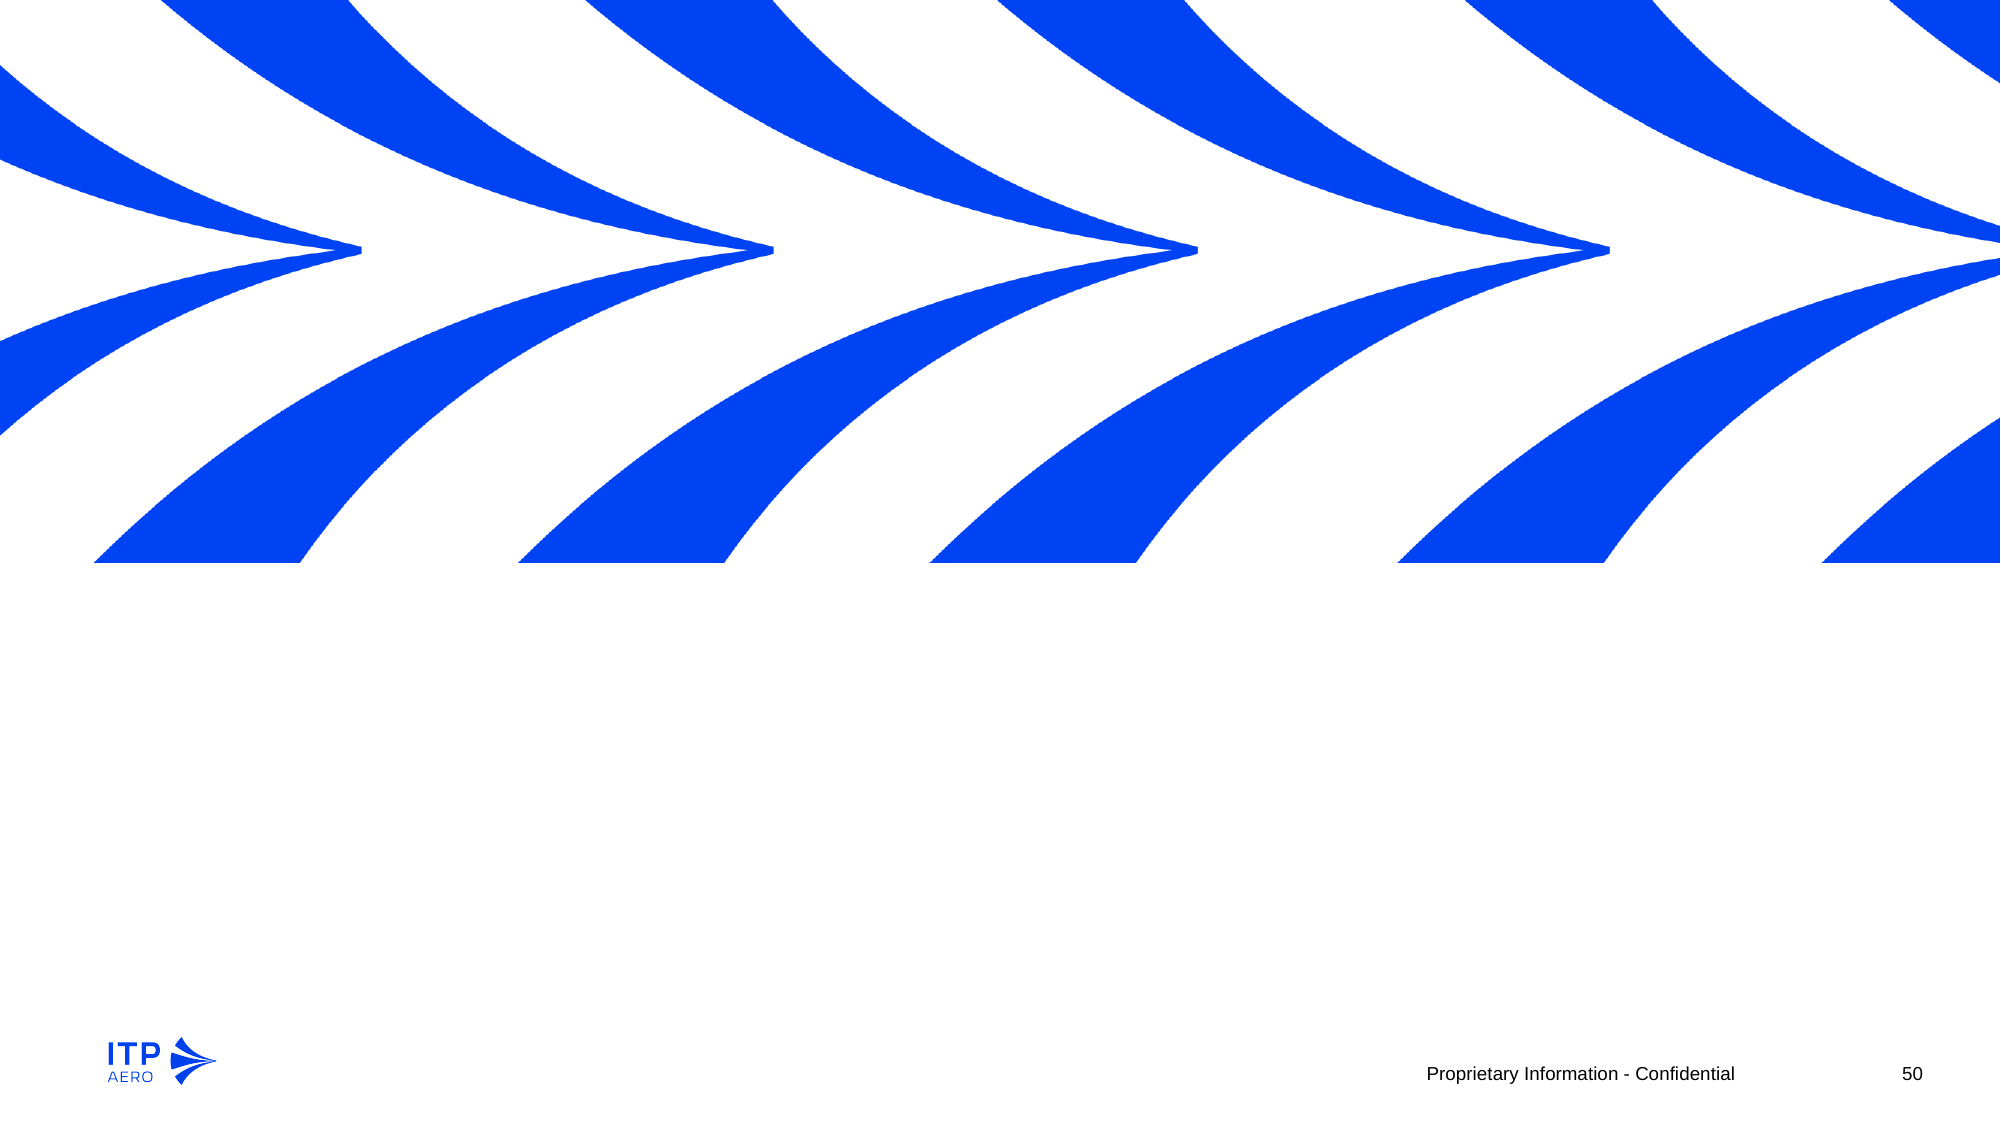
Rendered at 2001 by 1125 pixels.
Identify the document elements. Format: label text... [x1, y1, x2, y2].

slide_number 50 [1777, 1042, 1939, 1103]
picture [85, 1014, 239, 1108]
picture [1316, 107, 1883, 441]
footer Proprietary Information - Confidential [1411, 1042, 1774, 1103]
picture [117, 107, 684, 441]
picture [710, 107, 1278, 441]
